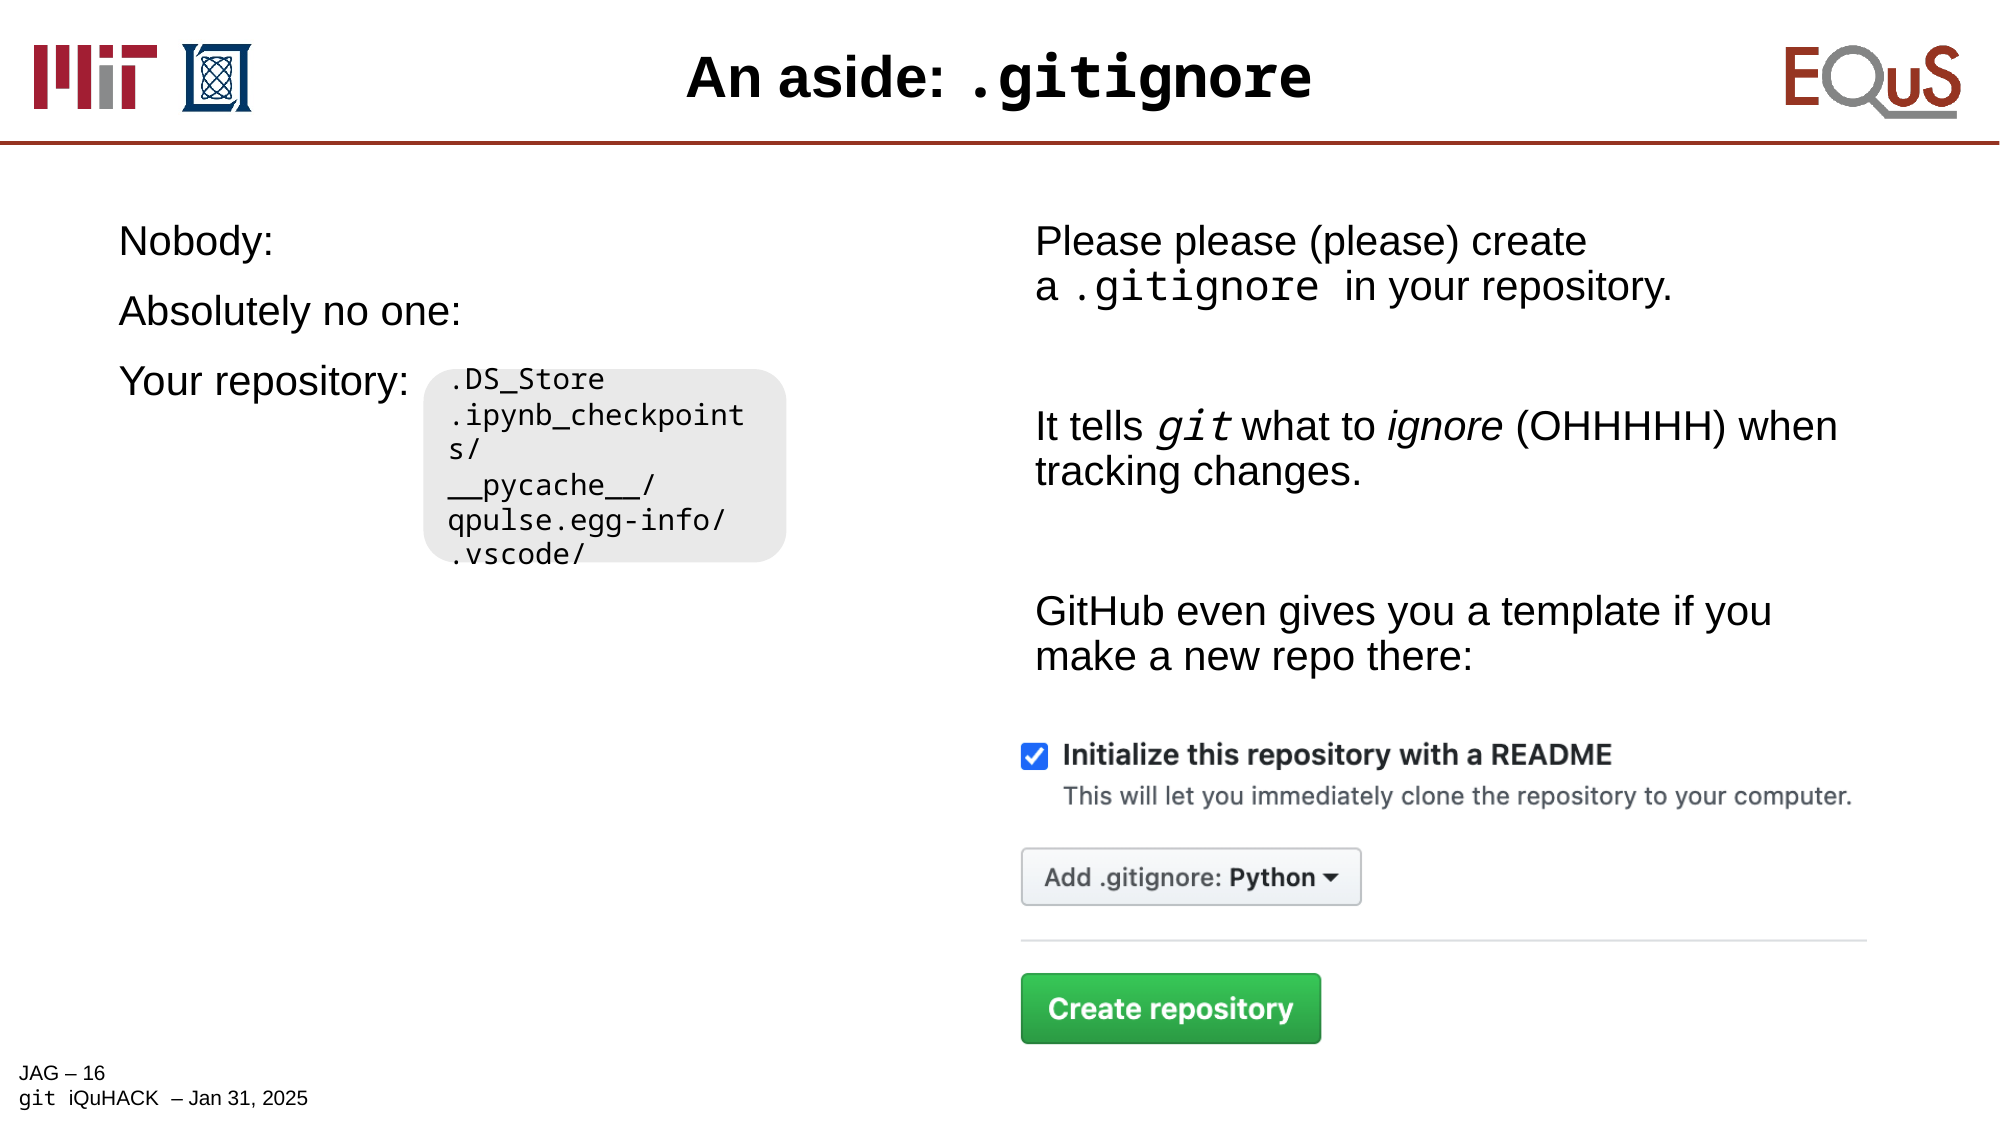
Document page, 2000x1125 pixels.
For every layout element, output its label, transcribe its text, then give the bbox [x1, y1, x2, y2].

text_box .DS_Store .ipynb_checkpoints/ __pycache__/ qpulse.egg-info/ .vscode/ [421, 366, 789, 565]
picture [34, 45, 157, 109]
list Nobody: Absolutely no one: Your repository: [103, 212, 977, 1005]
list Please please (please) create a .gitignore in your repository. It tells git what to ignore (OHHHHH) when tracking changes. GitHub even gives you a template if you make a new repo there: [1020, 212, 1893, 1005]
picture [999, 724, 1867, 1063]
picture [1777, 39, 1965, 127]
title An aside: .gitignore [304, 26, 1696, 134]
picture [178, 39, 254, 115]
